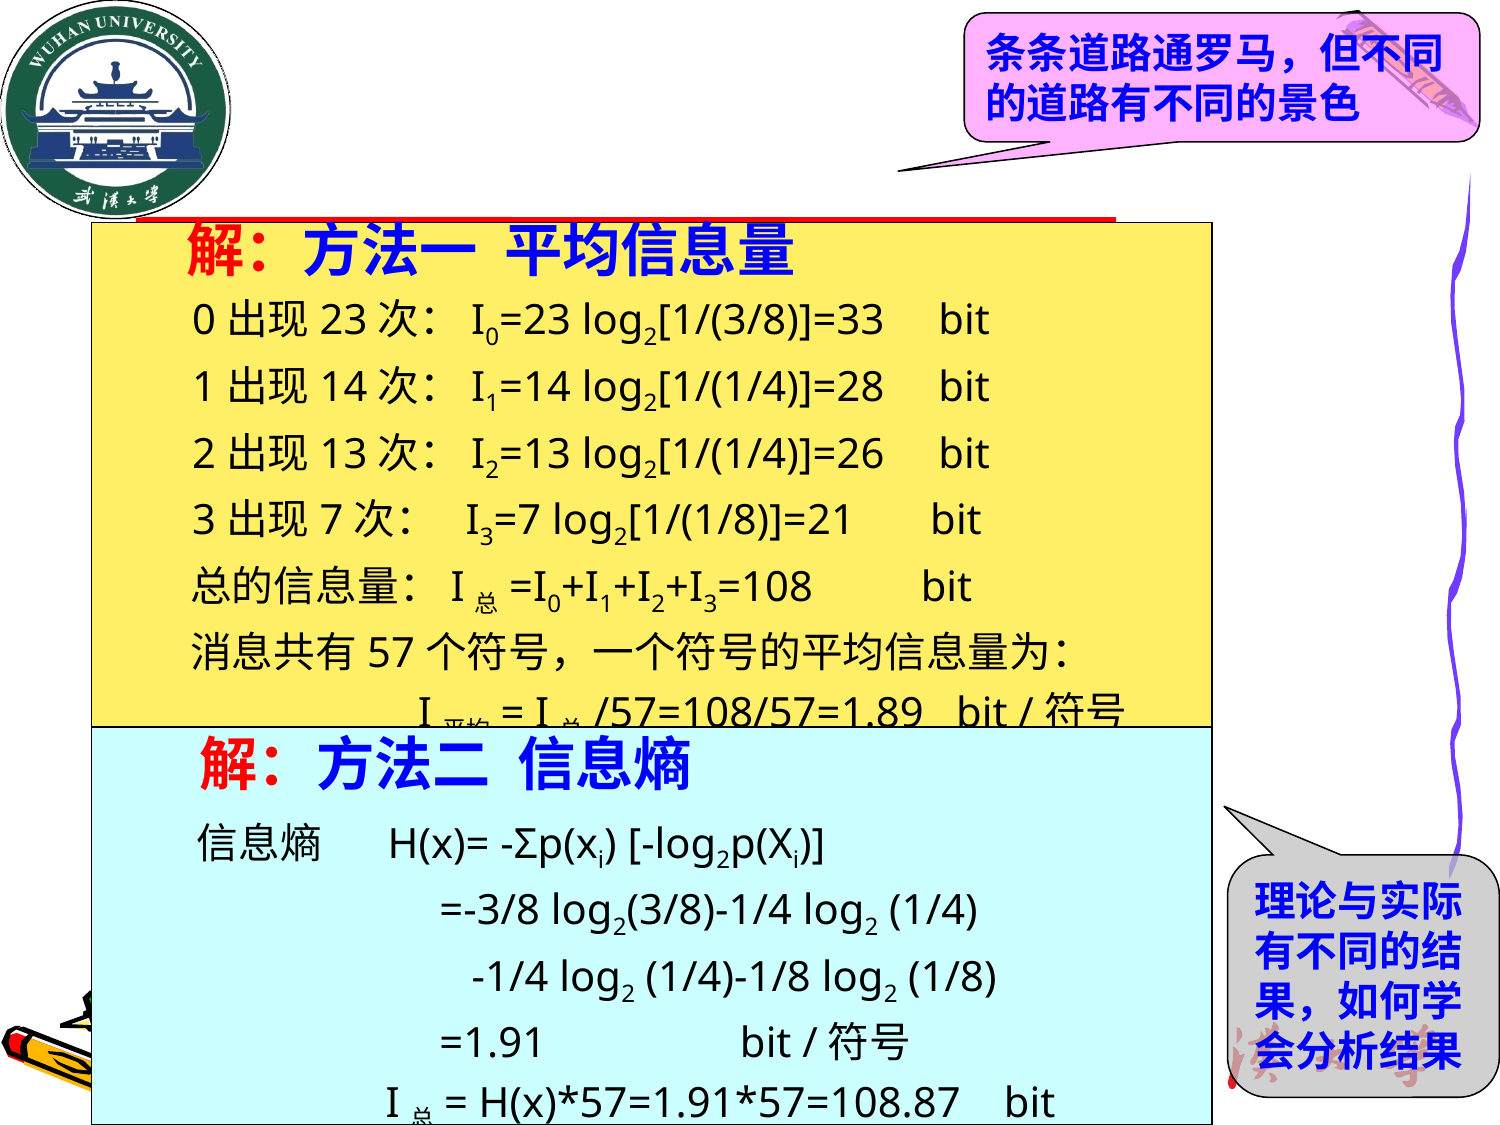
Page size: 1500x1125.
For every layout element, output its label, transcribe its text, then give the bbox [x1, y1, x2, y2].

picture [0, 1, 231, 220]
text_box 解：方法二 信息熵 信息熵 H(x)= -Σp(xi) [-log2p(Xi)] =-3/8 log2(3/8)-1/4 log2 (1/4) -1/4 log2 (1/4)-1/8 log2 (1/8) =1.91 bit /符号 I总= H(x)*57=1.91*57=108.87 bit [91, 727, 1212, 1125]
text_box 条条道路通罗马，但不同的道路有不同的景色 [897, 12, 1480, 172]
text_box 解：方法一 平均信息量 0出现23次：I0=23 log2[1/(3/8)]=33 bit 1出现14次：I1=14 log2[1/(1/4)]=28 bit 2出现13次：I2=13 log2[1/(1/4)]=26 bit 3出现7次： I3=7 log2[1/(1/8)]=21 bit 总的信息量：I总=I0+I1+I2+I3=108 bit 消息共有57个符号，一个符号的平均信息量为： I平均= I总/57=108/57=1.89 bit /符号 [91, 222, 1212, 727]
text_box 理论与实际有不同的结果，如何学会分析结果 [1223, 806, 1500, 1098]
picture [1212, 1015, 1247, 1093]
